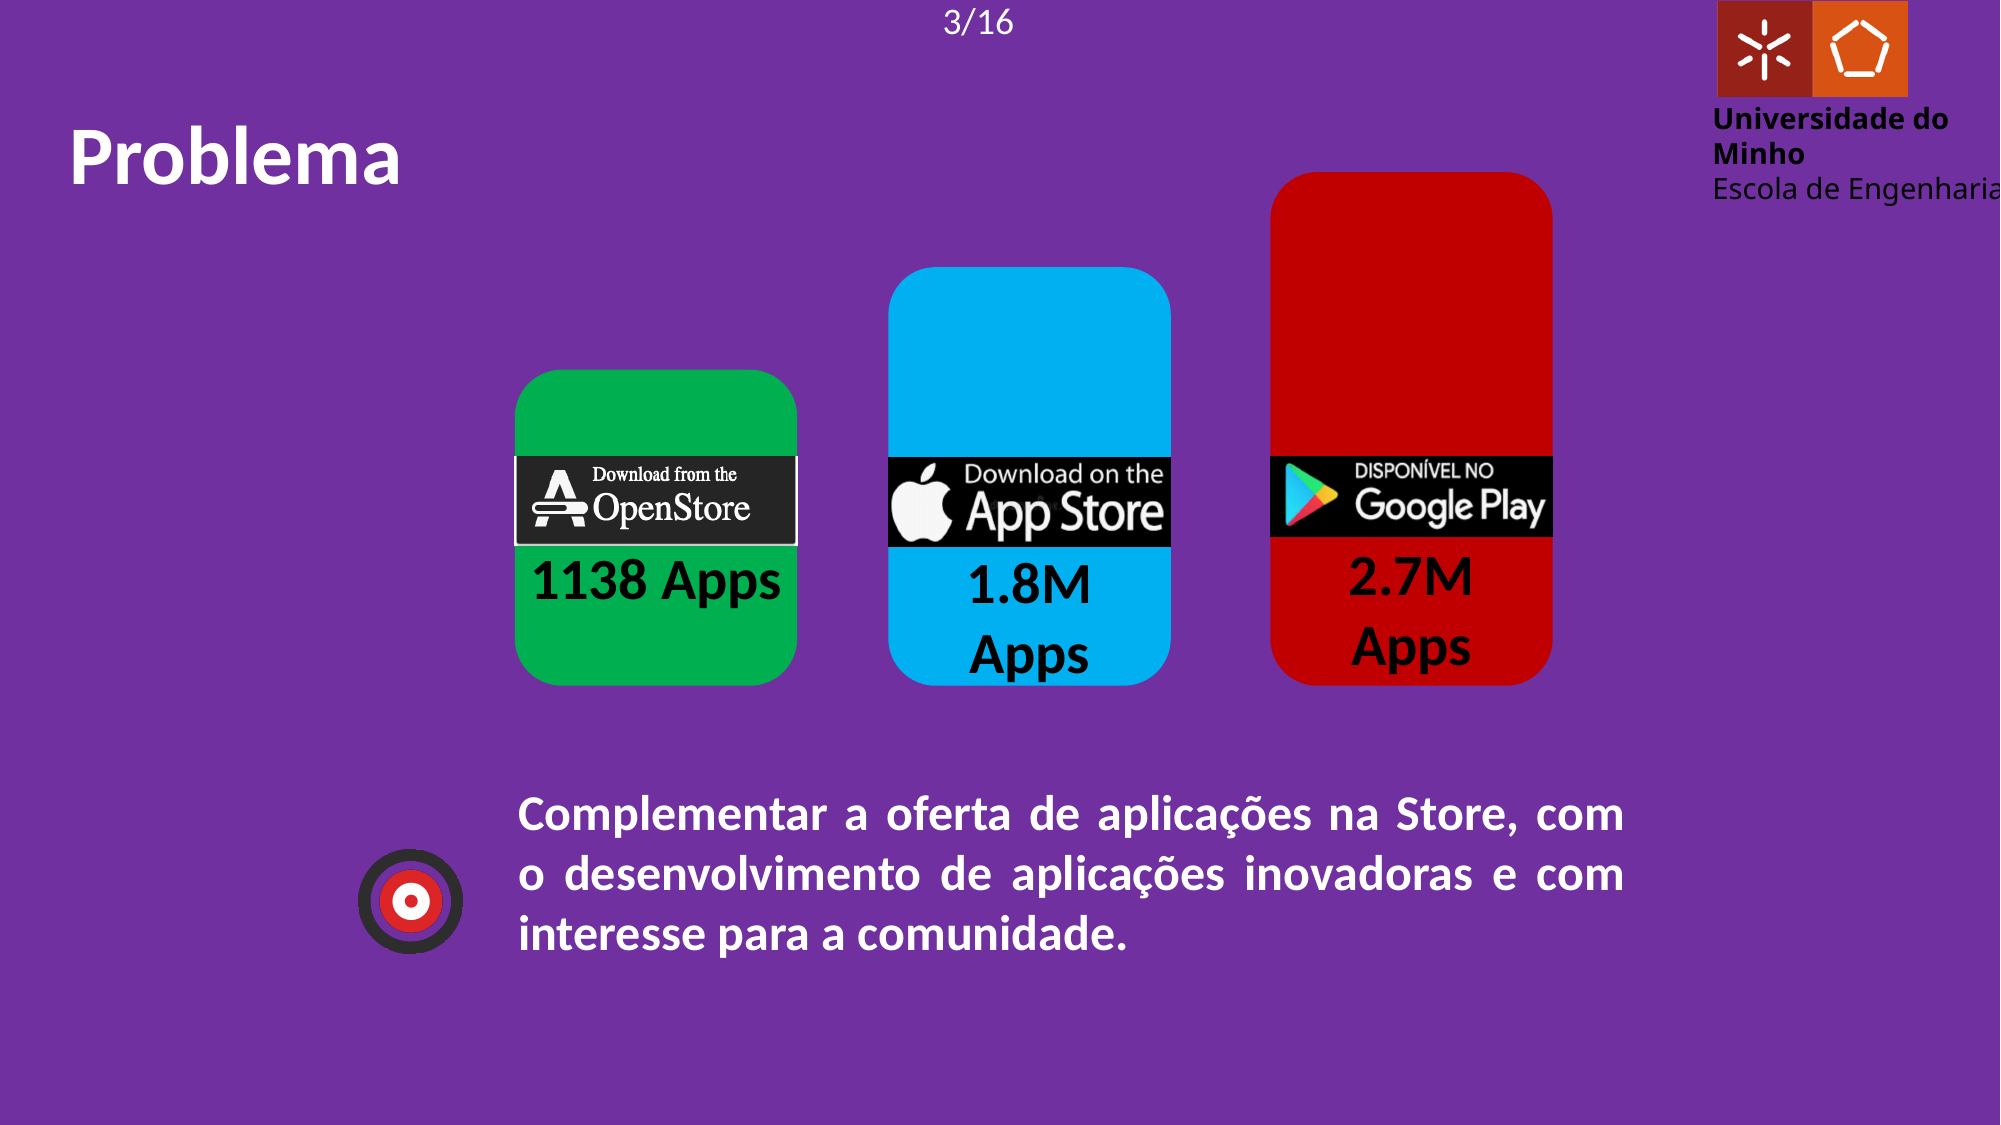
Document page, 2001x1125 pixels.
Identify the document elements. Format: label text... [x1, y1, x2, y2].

picture [1717, 1, 1908, 97]
picture [1270, 455, 1553, 537]
text_box [887, 266, 1172, 675]
text_box Complementar a oferta de aplicações na Store, com o desenvolvimento de aplicações inovadoras e com interesse para a comunidade. [503, 772, 1641, 968]
picture [888, 458, 1171, 546]
text_box Universidade do Minho Escola de Engenharia [1697, 92, 2000, 213]
text_box 2.7M Apps [1285, 537, 1538, 685]
text_box [513, 368, 799, 687]
text_box 1.8M Apps [903, 547, 1156, 693]
text_box 1138 Apps [514, 546, 798, 619]
text_box [1269, 171, 1554, 675]
picture [358, 849, 463, 954]
text_box Problema [54, 93, 1068, 209]
picture [514, 456, 798, 546]
text_box 3/16 [927, 0, 1029, 49]
